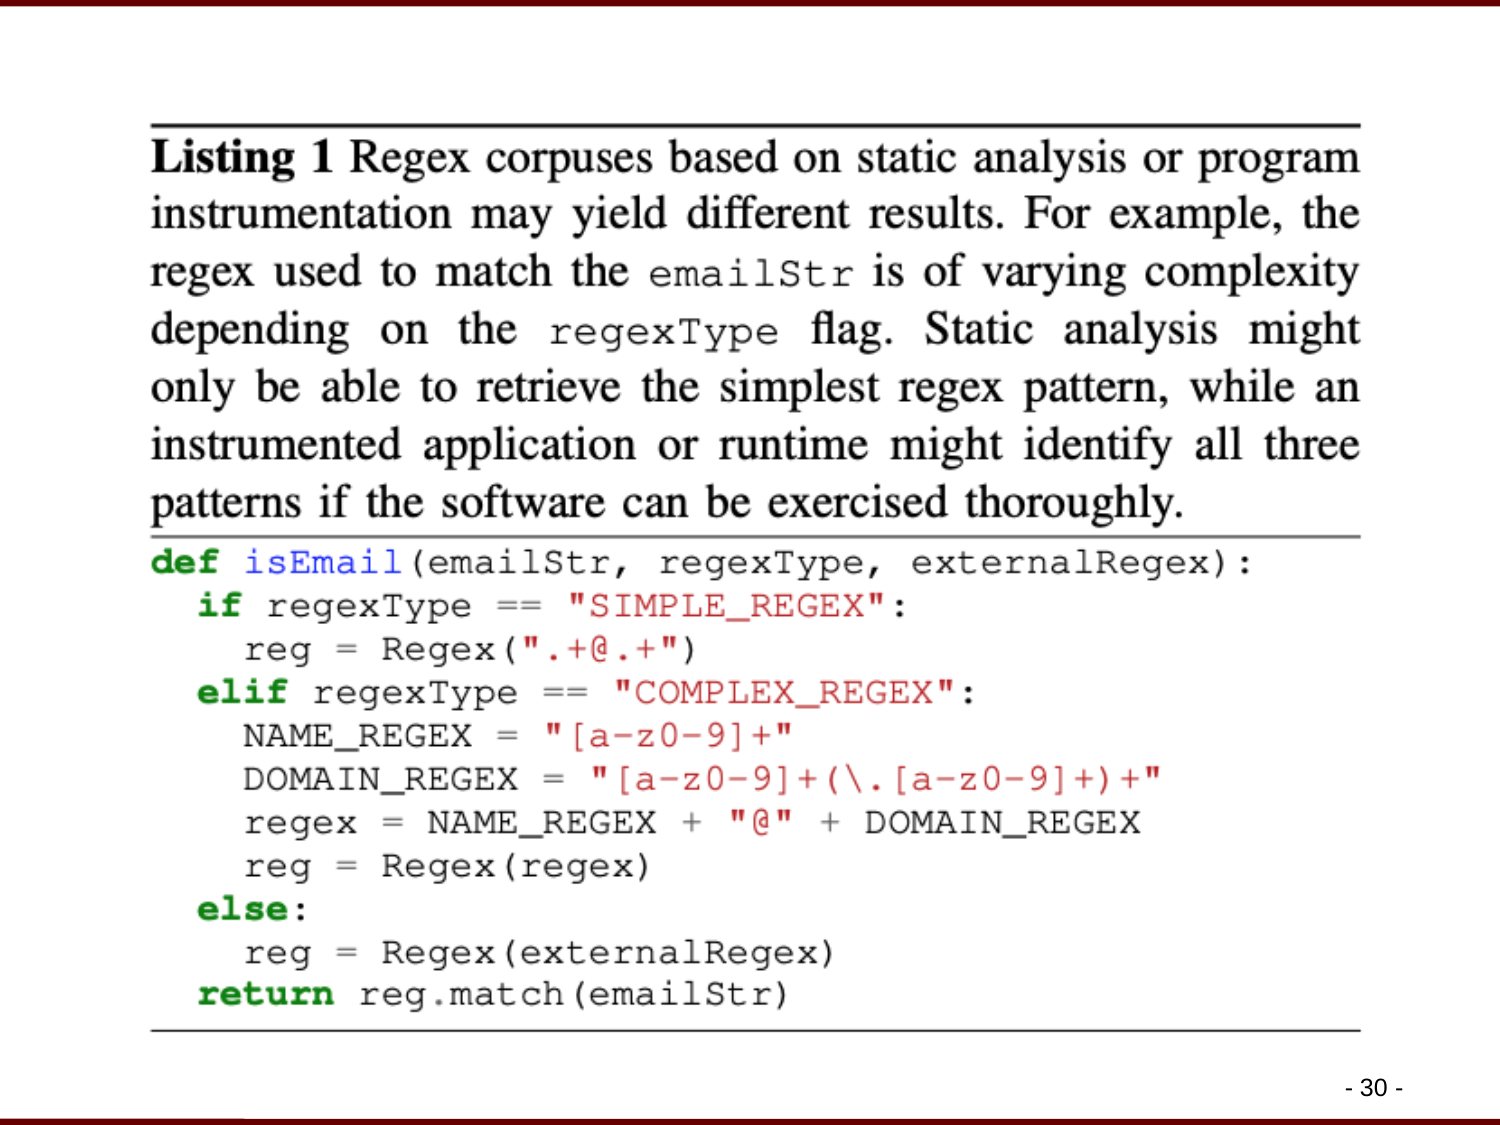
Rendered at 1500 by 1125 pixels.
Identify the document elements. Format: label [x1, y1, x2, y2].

picture [125, 93, 1390, 1044]
